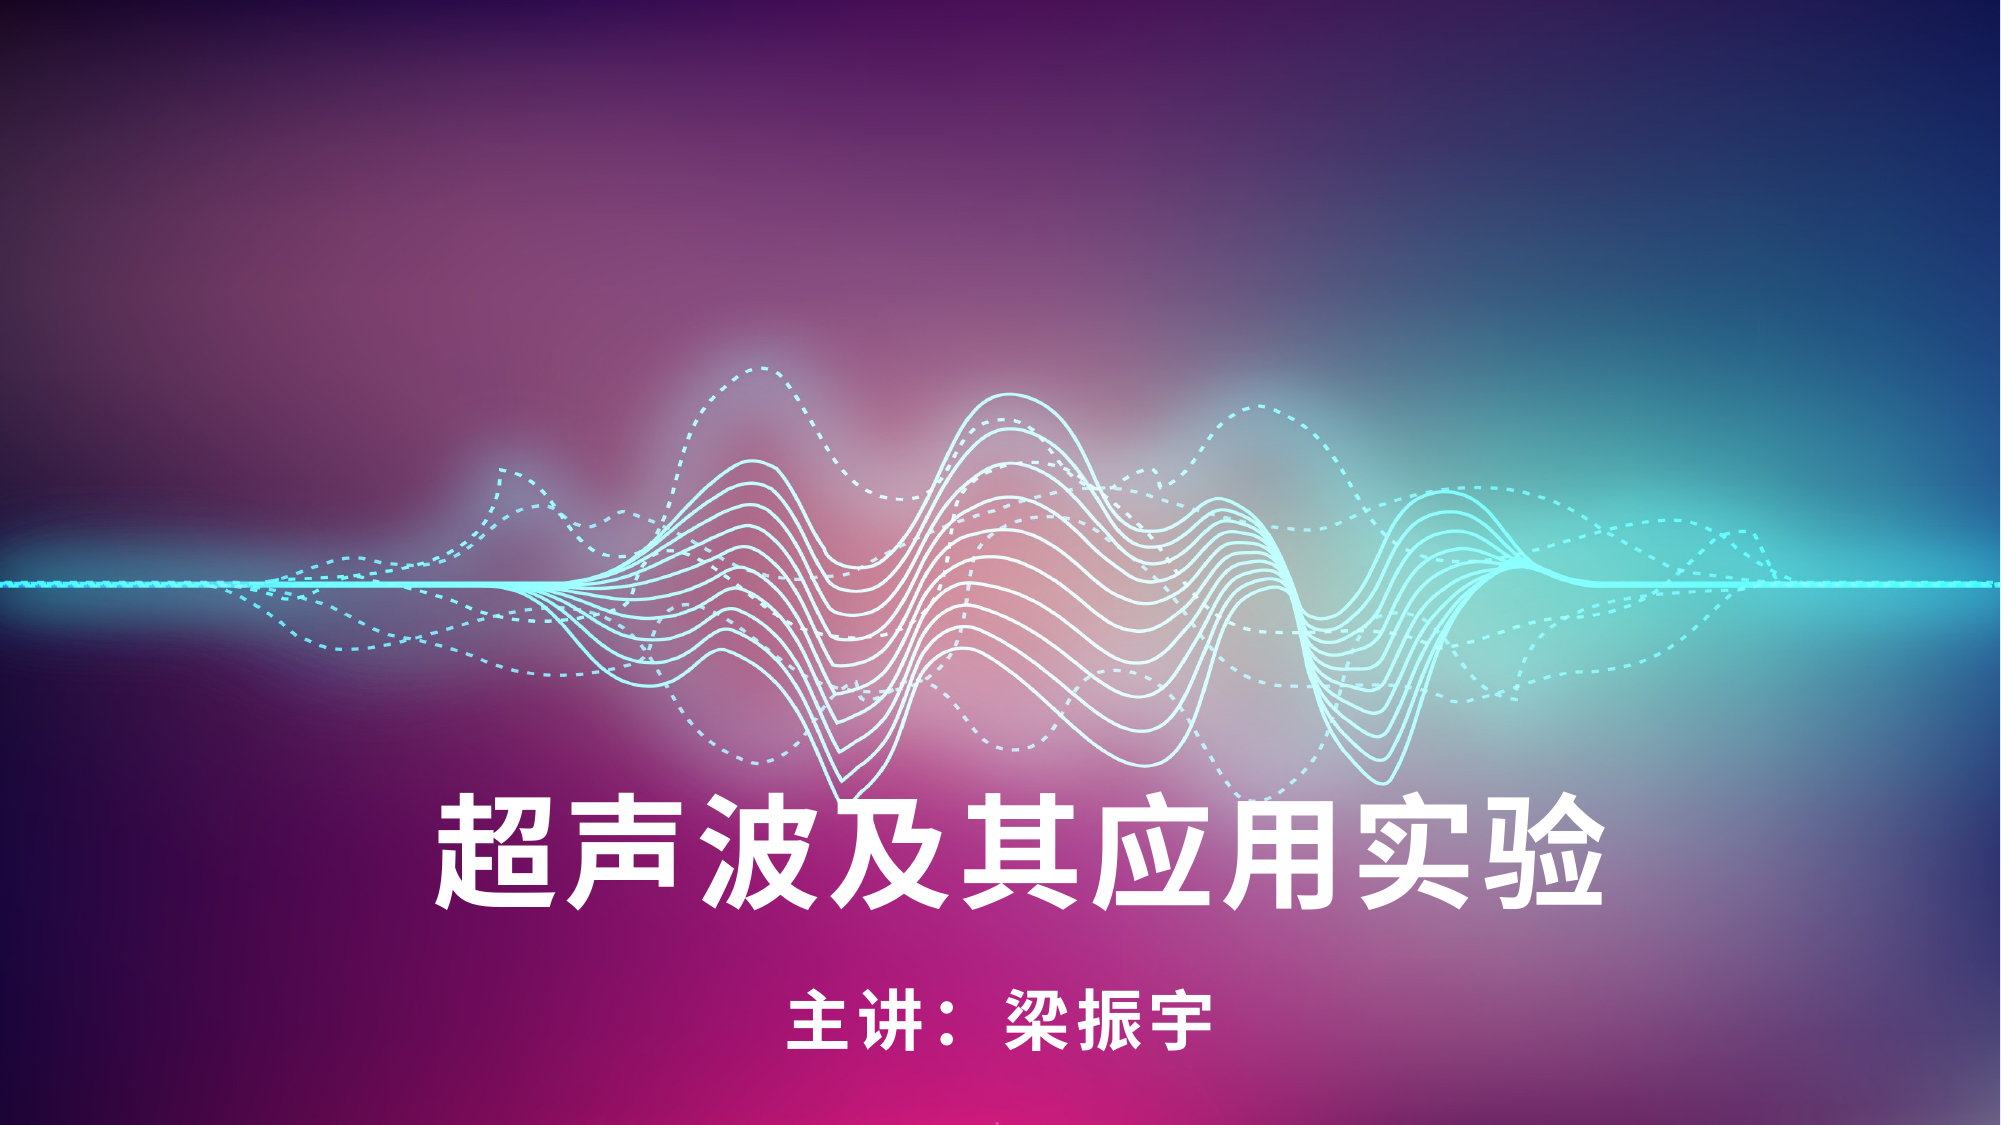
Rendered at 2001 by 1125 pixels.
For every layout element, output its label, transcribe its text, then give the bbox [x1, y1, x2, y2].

text_box 主讲：梁振宇 [201, 815, 1799, 1067]
picture [0, 0, 2001, 1125]
title 超声波及其应用实验 [222, 681, 1820, 933]
